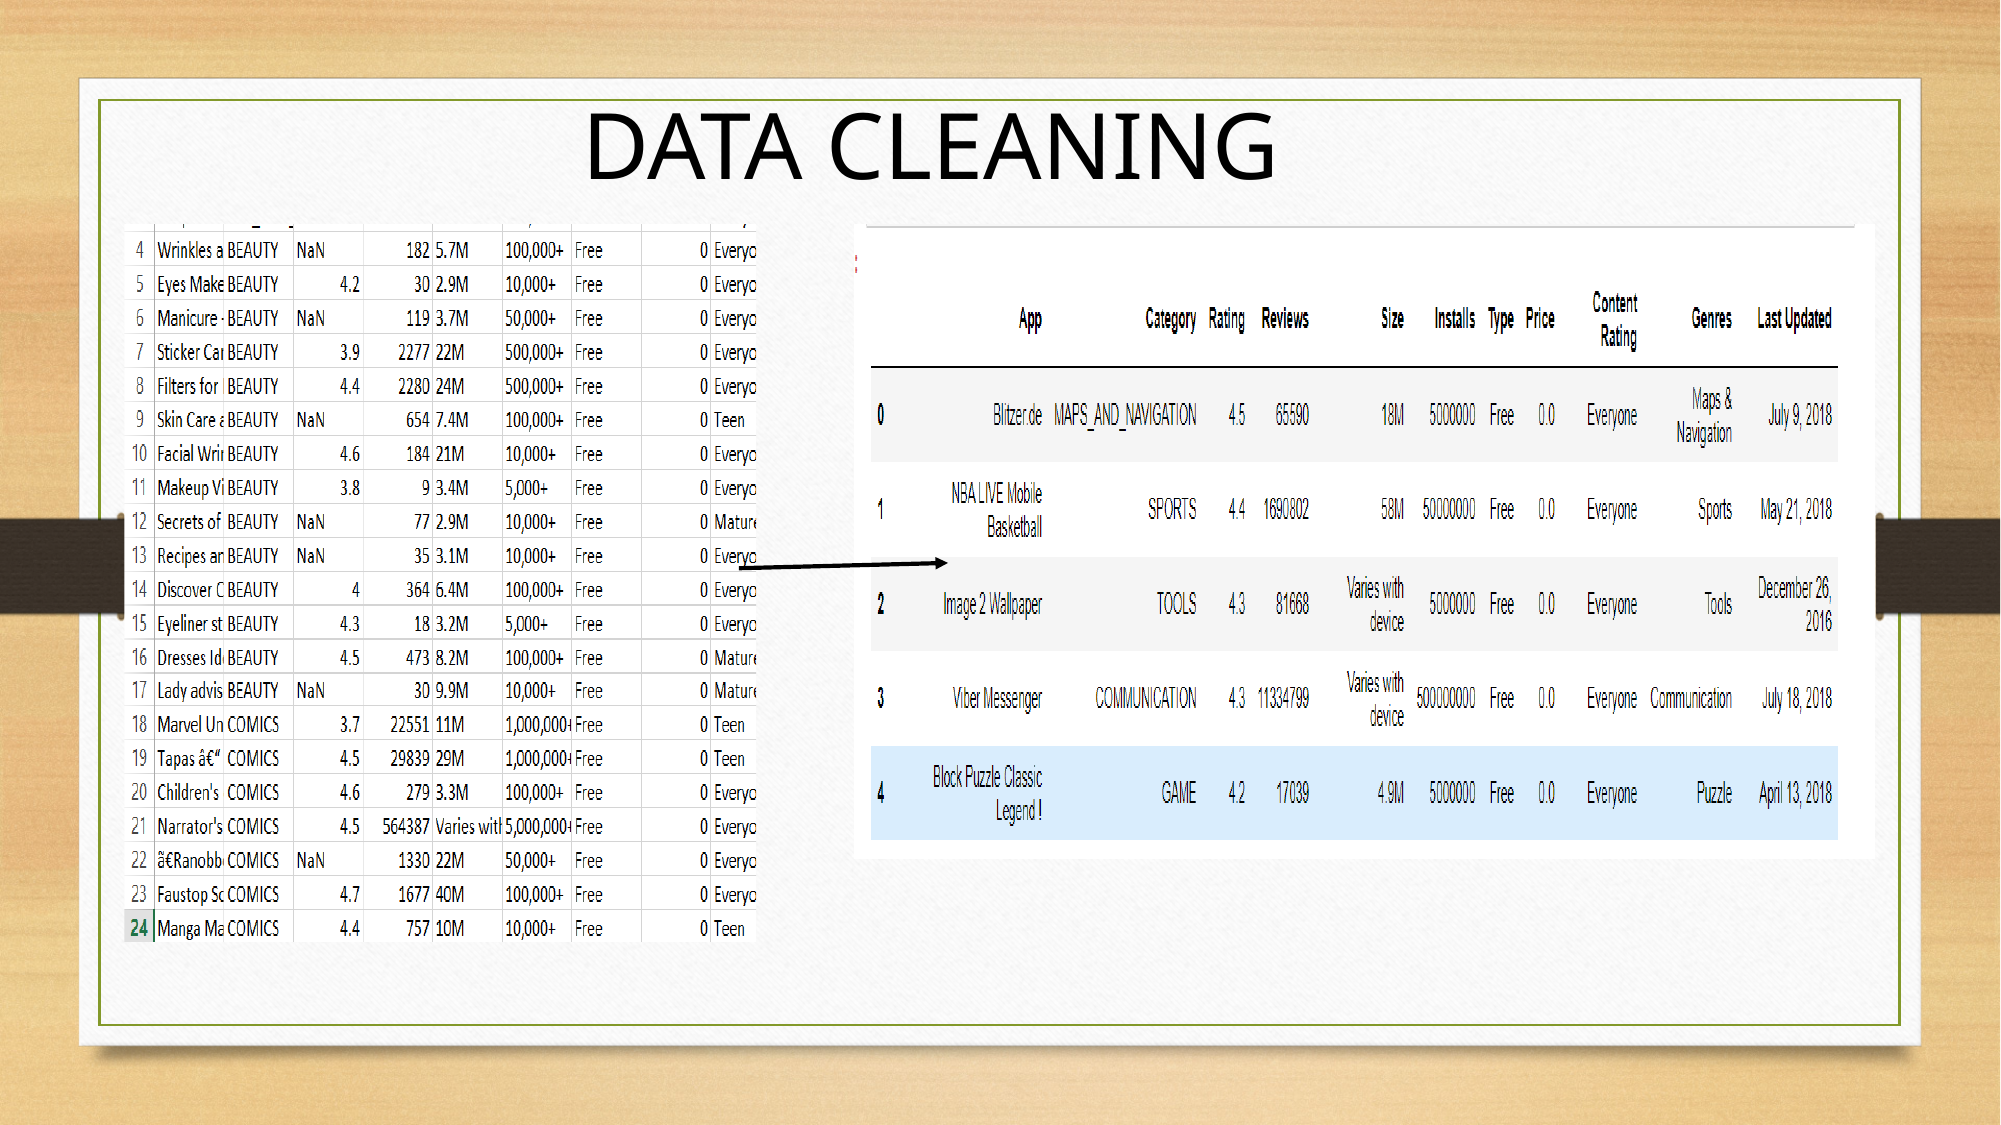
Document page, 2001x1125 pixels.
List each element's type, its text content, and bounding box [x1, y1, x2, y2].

picture [0, 0, 2001, 1125]
text_box DATA CLEANING [259, 80, 1380, 206]
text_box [738, 562, 949, 569]
